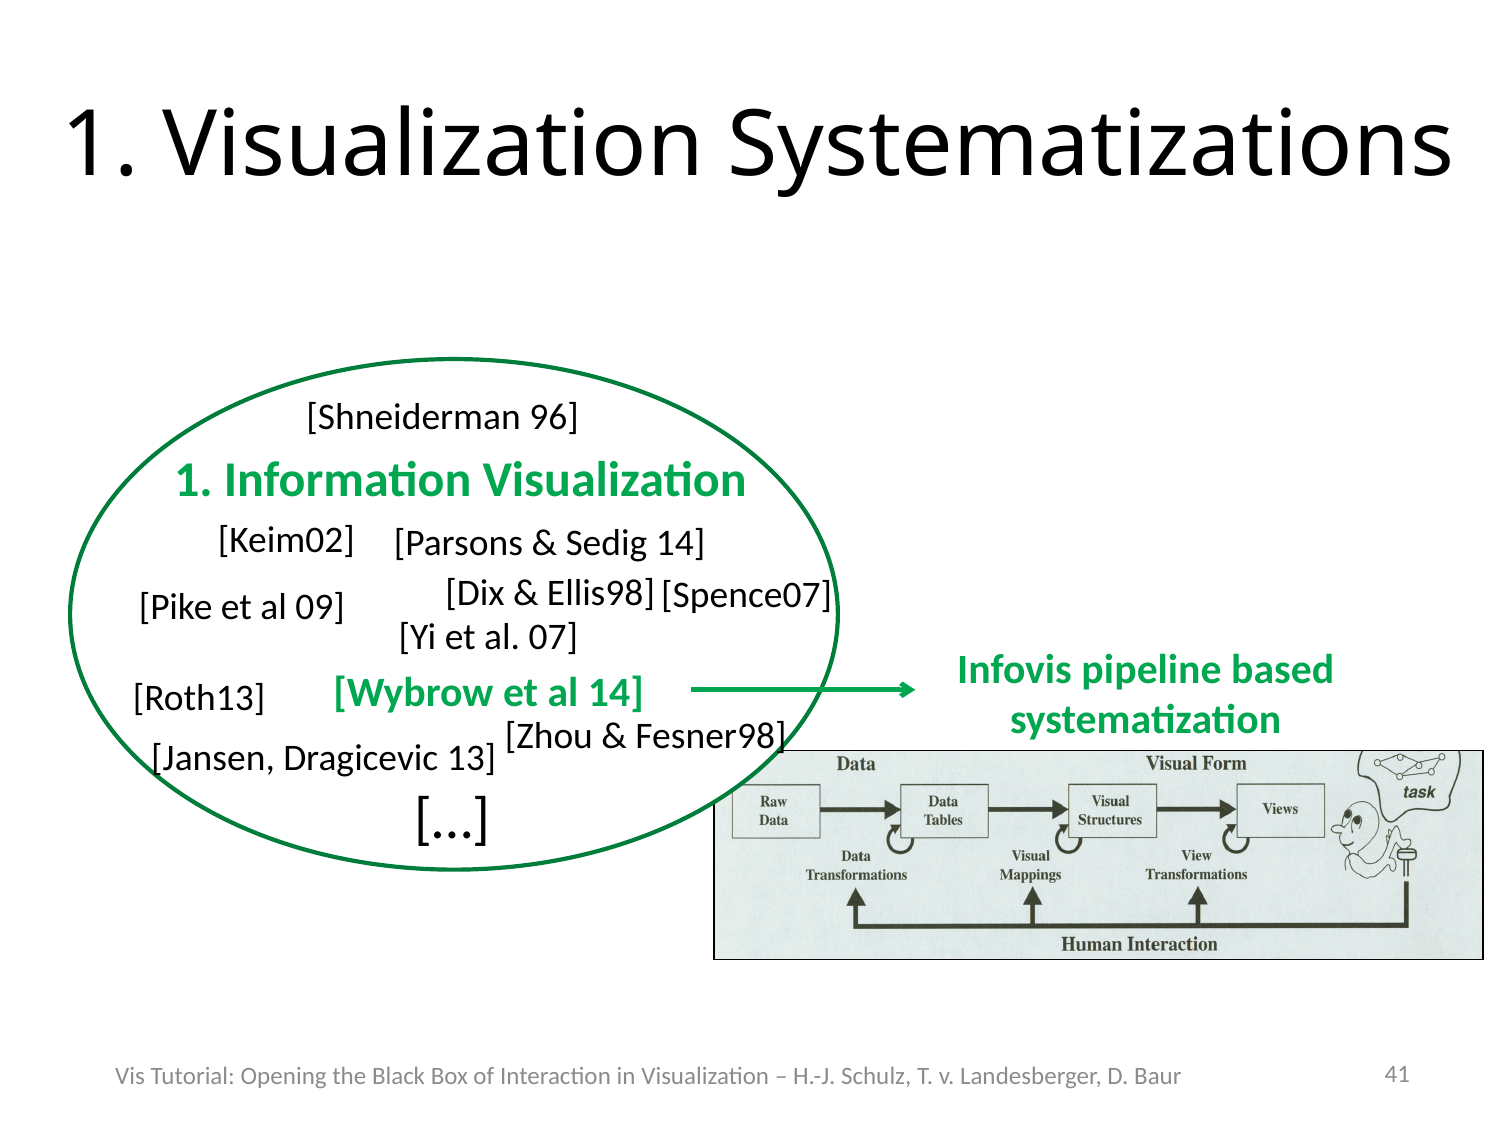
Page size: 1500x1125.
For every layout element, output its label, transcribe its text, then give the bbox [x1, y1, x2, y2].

text_box [Parsons & Sedig 14] [379, 510, 782, 571]
text_box [Spence07] [646, 562, 860, 623]
text_box [Roth13] [118, 665, 289, 725]
footer Vis Tutorial: Opening the Black Box of Interaction in Visualization – H.-J. Schulz, T. v. Landesberger, D. Baur [76, 1046, 1074, 1103]
text_box Infovis pipeline based systematization [915, 634, 1376, 749]
text_box [Pike et al 09] [123, 574, 396, 634]
text_box [762, 697, 820, 725]
text_box […] [336, 773, 570, 858]
text_box 1. Information Visualization [147, 445, 774, 515]
text_box [166, 764, 709, 872]
text_box [Shneiderman 96] [88, 384, 798, 445]
text_box [774, 470, 832, 562]
text_box [Yi et al. 07] [383, 604, 597, 665]
text_box [597, 621, 840, 687]
text_box [68, 458, 490, 761]
slide_number 41 [1074, 1042, 1425, 1103]
text_box [Keim02] [203, 507, 416, 568]
text_box [Dix & Ellis98] [430, 560, 691, 621]
text_box [Jansen, Dragicevic 13] [136, 725, 512, 786]
picture [714, 751, 1483, 959]
title 1. Visualization Systematizations [0, 45, 1471, 233]
text_box [Wybrow et al 14] [318, 656, 762, 722]
text_box [Zhou & Fesner98] [490, 703, 803, 764]
text_box [281, 356, 627, 384]
